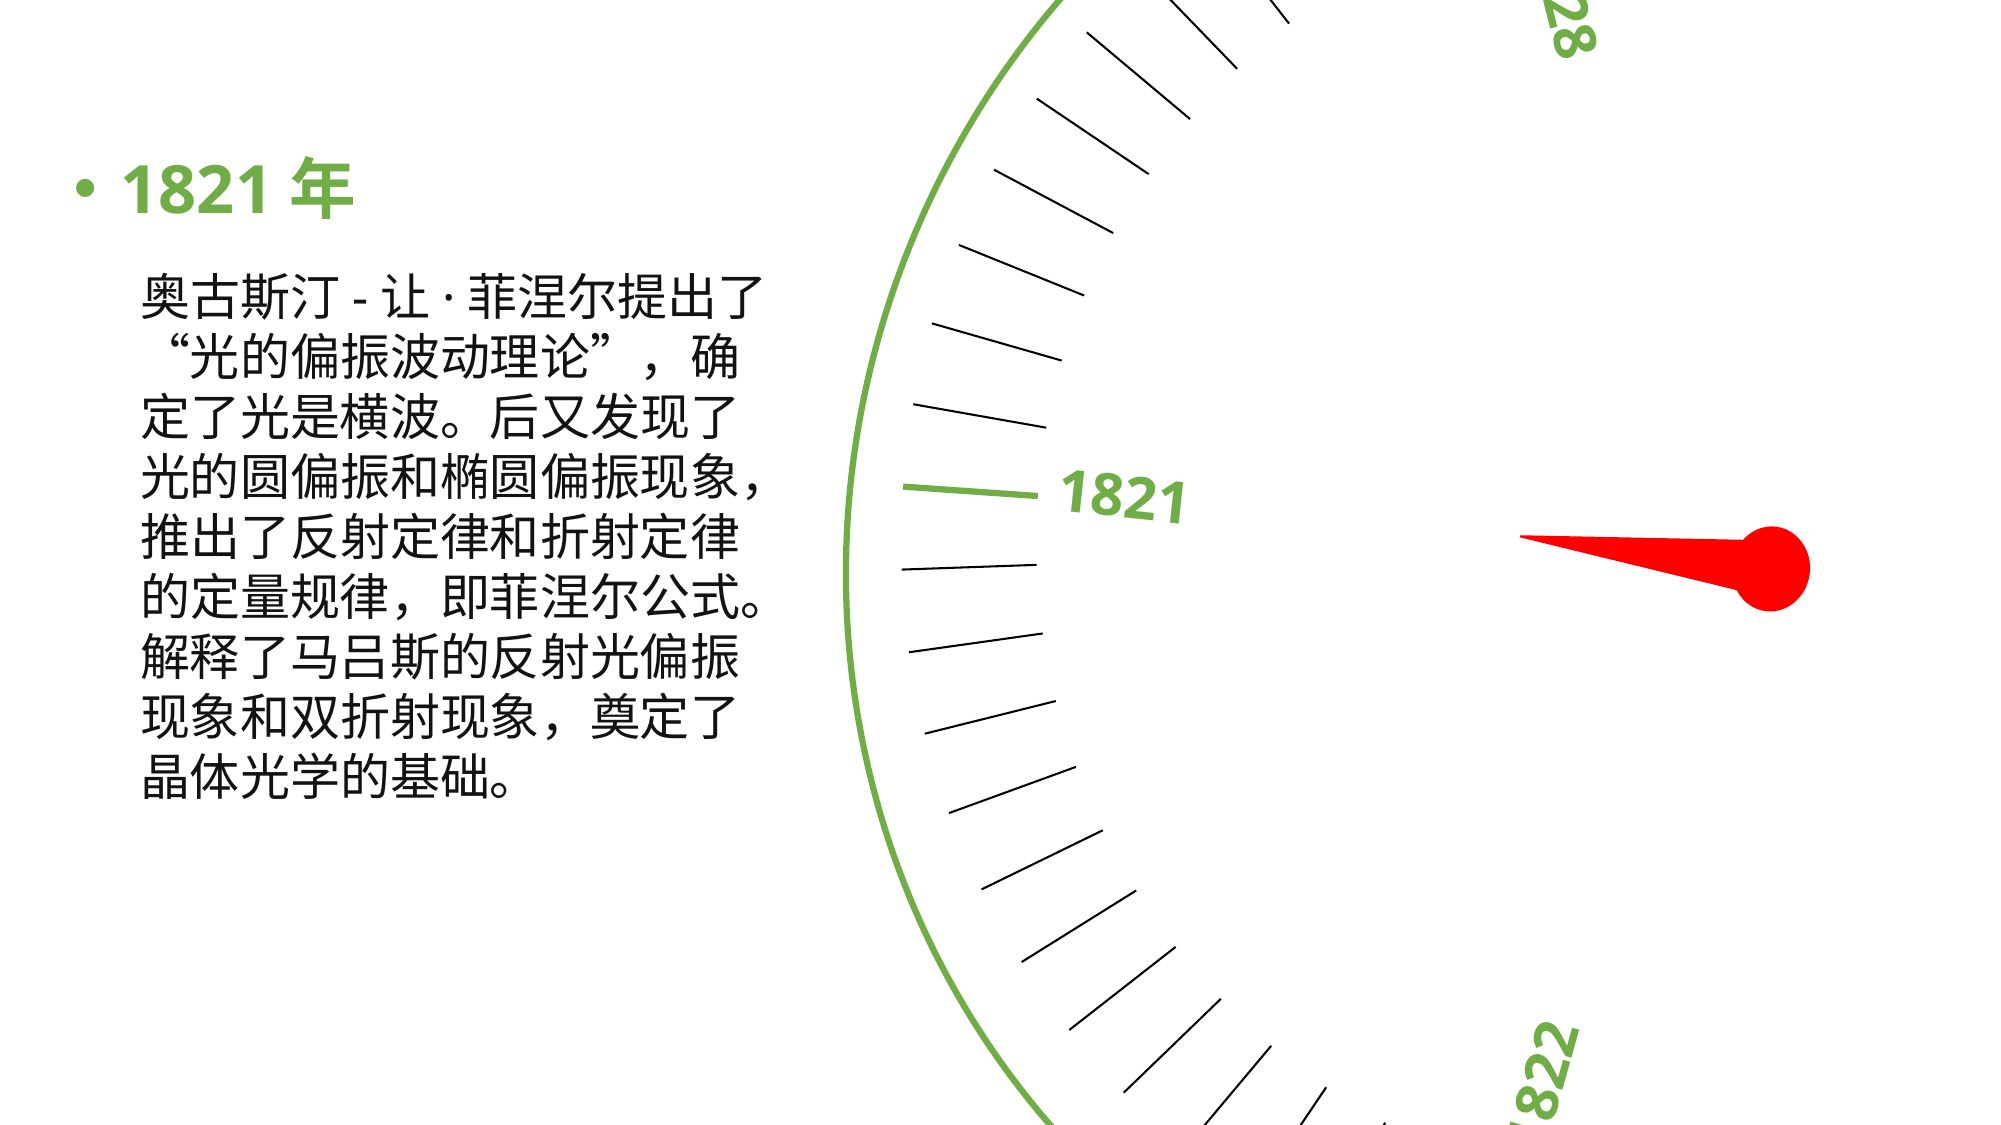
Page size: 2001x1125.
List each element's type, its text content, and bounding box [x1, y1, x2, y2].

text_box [853, 0, 2000, 1125]
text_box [1518, 513, 1810, 597]
text_box 1821年 [58, 139, 754, 235]
text_box 奥古斯汀-让·菲涅尔提出了“光的偏振波动理论”，确定了光是横波。后又发现了光的圆偏振和椭圆偏振现象，推出了反射定律和折射定律的定量规律，即菲涅尔公式。解释了马吕斯的反射光偏振现象和双折射现象，奠定了晶体光学的基础。 [125, 257, 797, 813]
